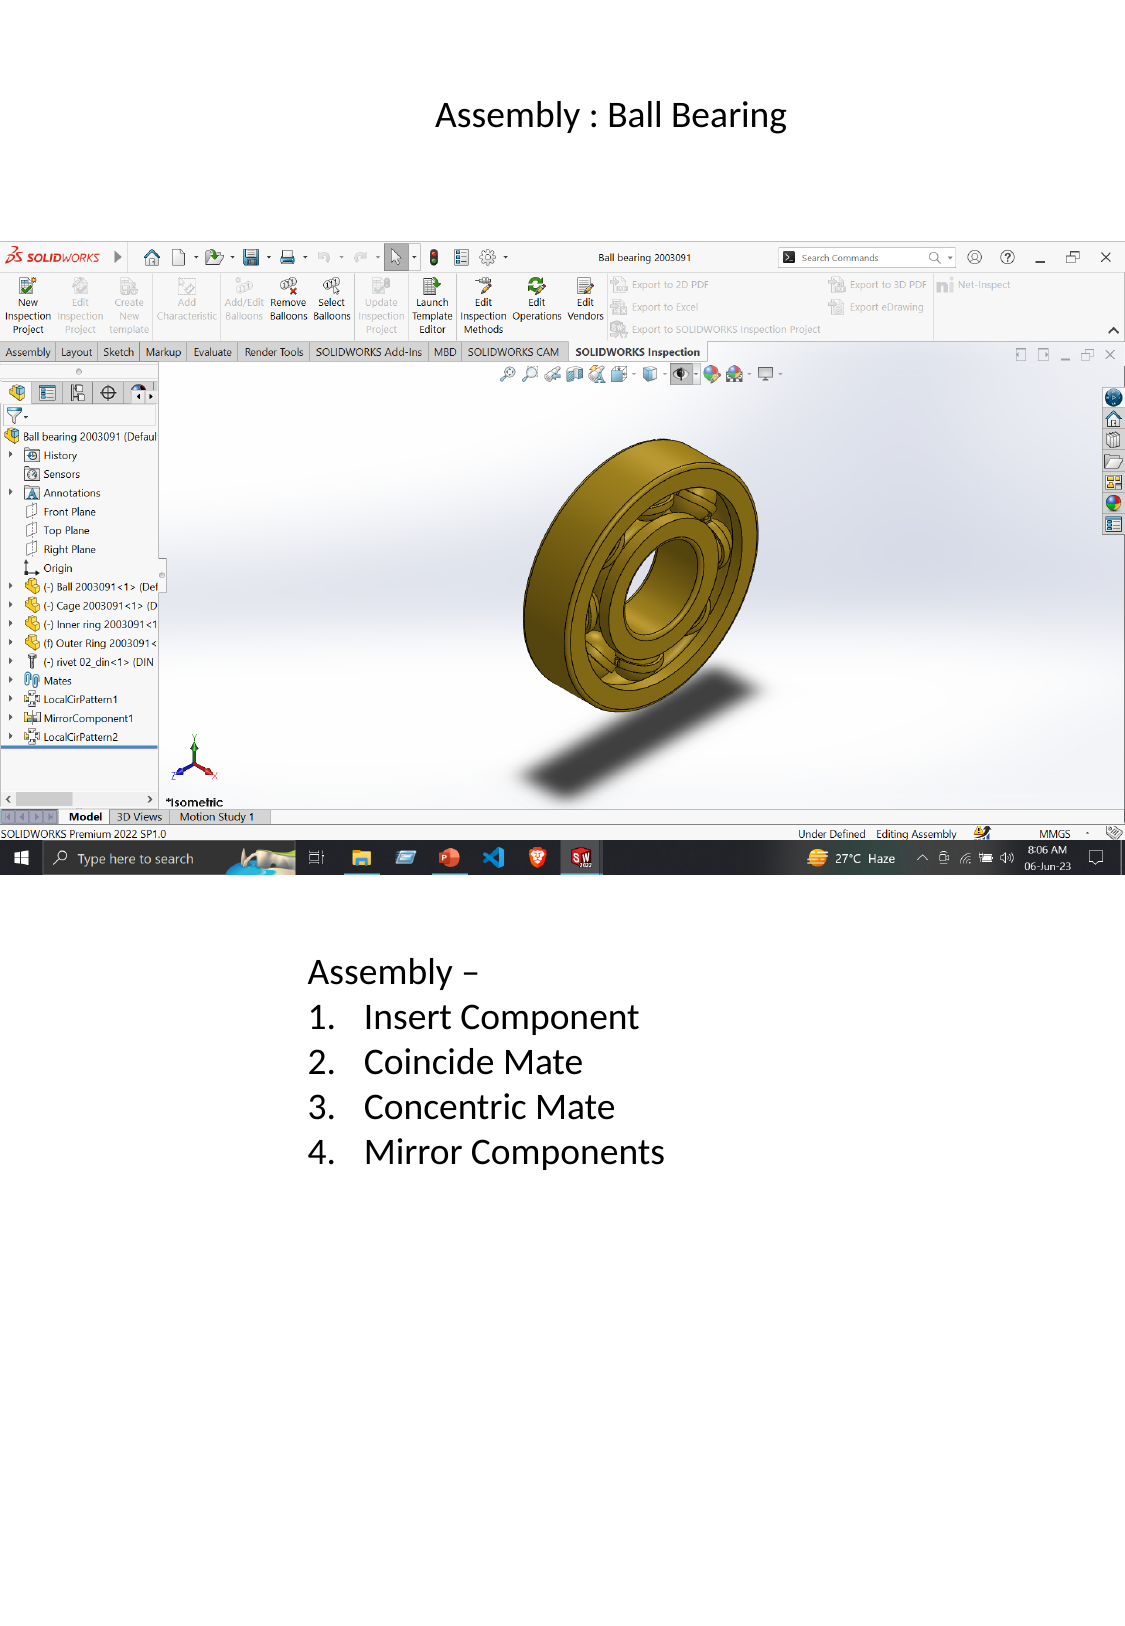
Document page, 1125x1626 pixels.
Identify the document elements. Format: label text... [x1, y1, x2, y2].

text_box Assembly : Ball Bearing [343, 82, 879, 143]
picture [0, 241, 1125, 875]
text_box Assembly – Insert Component Coincide Mate Concentric Mate Mirror Components [292, 940, 859, 1180]
